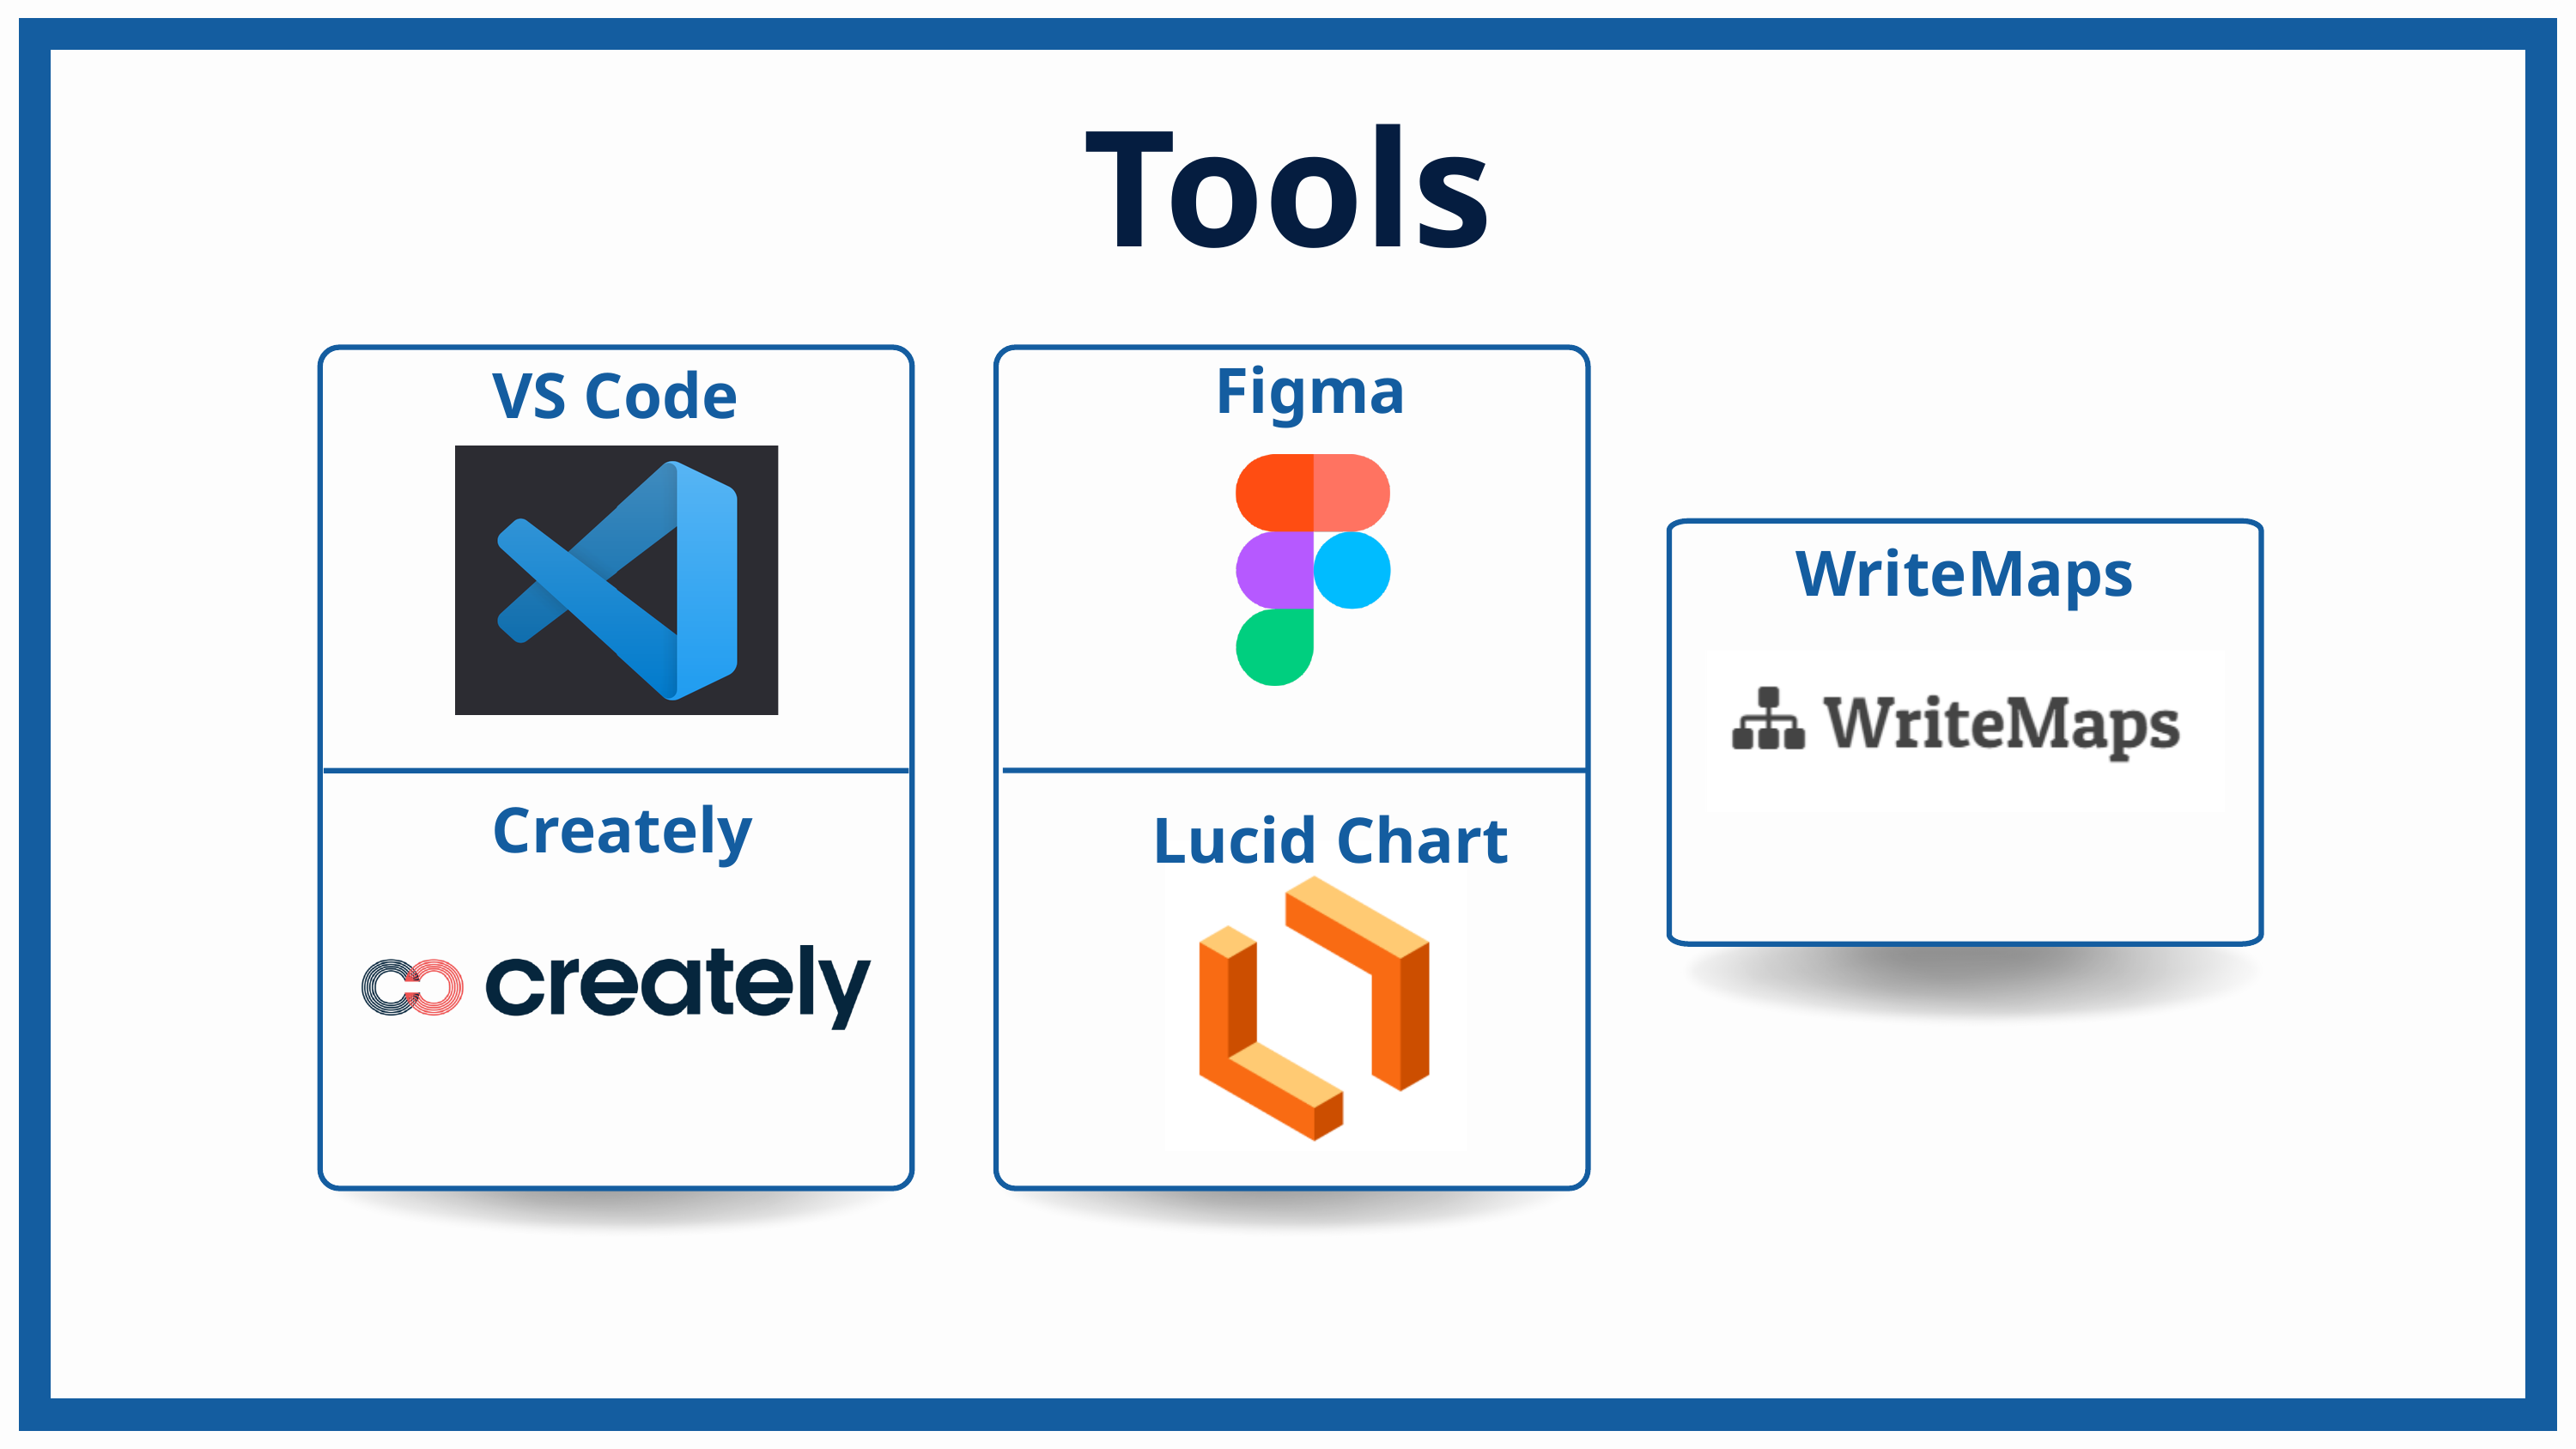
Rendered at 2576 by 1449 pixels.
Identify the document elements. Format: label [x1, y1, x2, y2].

picture [1705, 651, 2225, 812]
text_box [454, 445, 779, 715]
text_box [319, 347, 913, 1189]
text_box [1668, 520, 2262, 944]
picture [1164, 840, 1467, 1151]
picture [348, 847, 884, 1128]
text_box [34, 33, 2542, 1415]
text_box [995, 347, 1589, 1189]
picture [1197, 453, 1429, 686]
